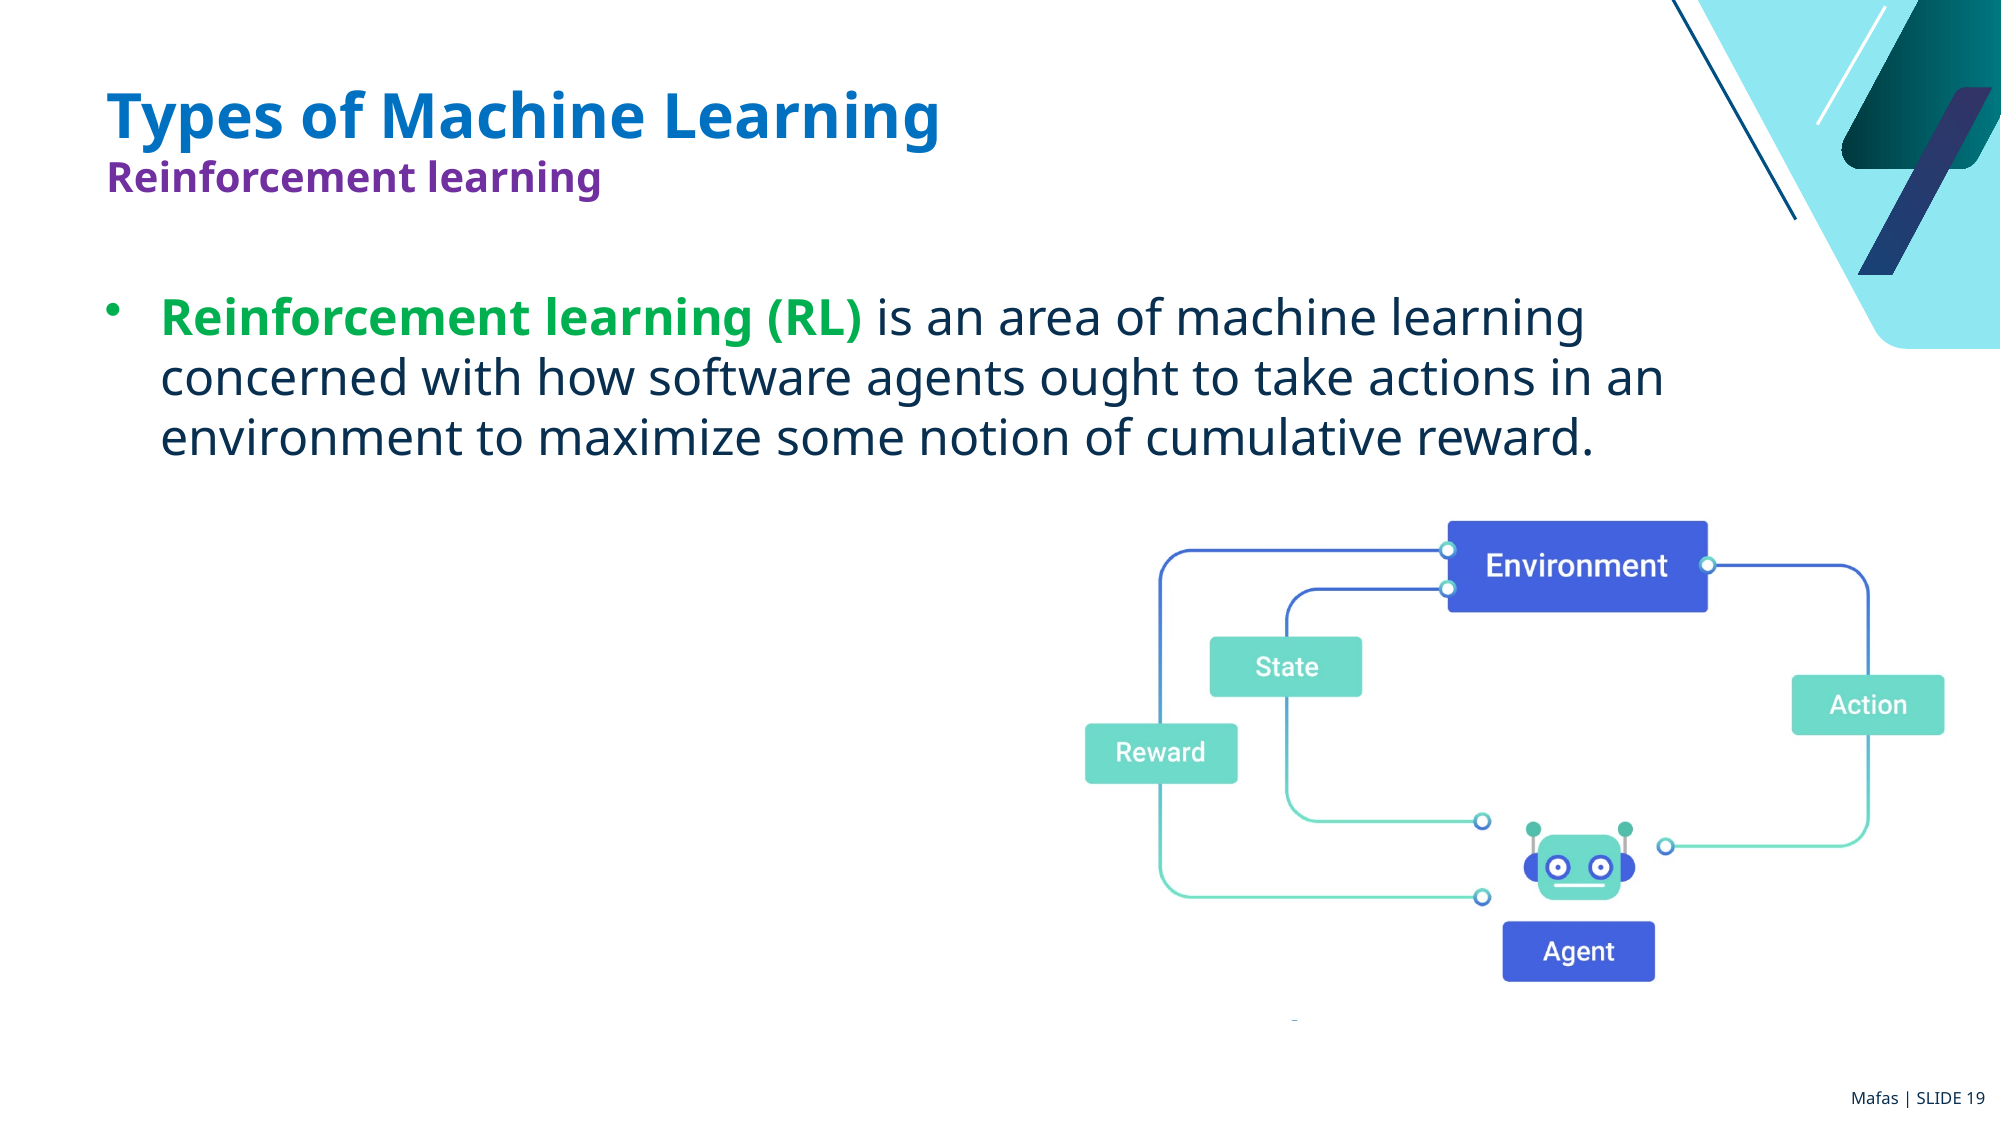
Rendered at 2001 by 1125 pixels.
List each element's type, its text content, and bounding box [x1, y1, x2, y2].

picture [1062, 471, 1969, 1022]
list Reinforcement learning (RL) is an area of machine learning concerned with how software agents ought to take actions in an environment to maximize some notion of cumulative reward. [89, 278, 1838, 1021]
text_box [1672, 0, 2000, 349]
title Types of Machine Learning Reinforcement learning [91, 45, 1667, 233]
